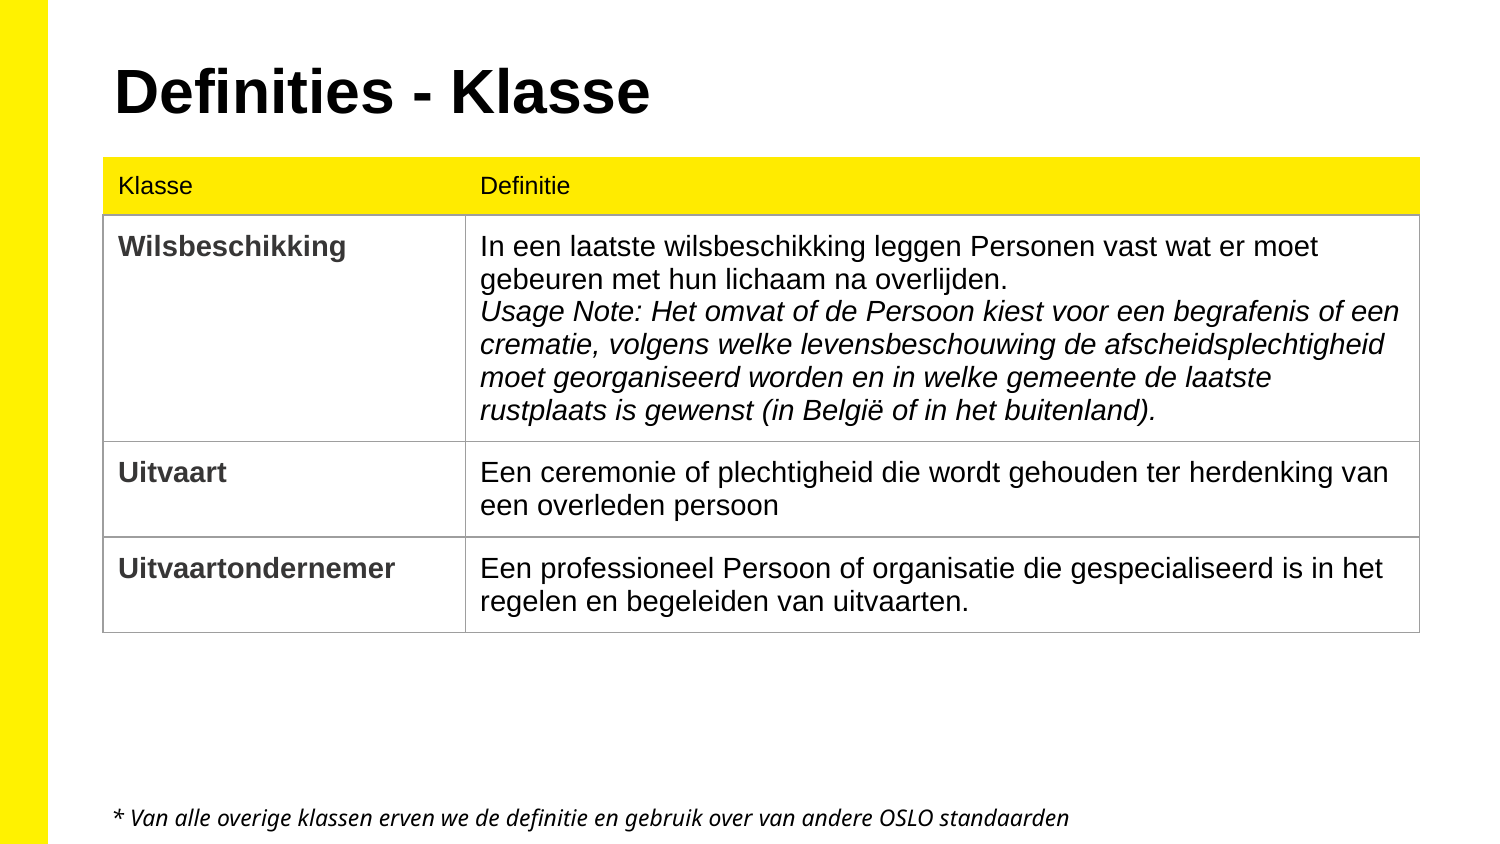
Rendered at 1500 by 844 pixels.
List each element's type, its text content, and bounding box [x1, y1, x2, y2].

table_cell Wilsbeschikking [104, 216, 465, 441]
text_box * Van alle overige klassen erven we de definitie en gebruik over van andere OSLO standaarden [96, 789, 1173, 844]
table_cell Uitvaart [104, 442, 465, 536]
table_cell In een laatste wilsbeschikking leggen Personen vast wat er moet gebeuren met hun lichaam na overlijden. Usage Note: Het omvat of de Persoon kiest voor een begrafenis of een crematie, volgens welke levensbeschouwing de afscheidsplechtigheid moet georganiseerd worden en in welke gemeente de laatste rustplaats is gewenst (in België of in het buitenland). [466, 216, 1419, 441]
table_header Definitie [465, 157, 1420, 214]
table_cell Een ceremonie of plechtigheid die wordt gehouden ter herdenking van een overleden persoon [466, 442, 1419, 536]
table_cell Een professioneel Persoon of organisatie die gespecialiseerd is in het regelen en begeleiden van uitvaarten. [466, 538, 1419, 632]
table_cell Uitvaartondernemer [104, 538, 465, 632]
text_box Definities - Klasse [103, 44, 1408, 157]
table_header Klasse [103, 157, 465, 214]
